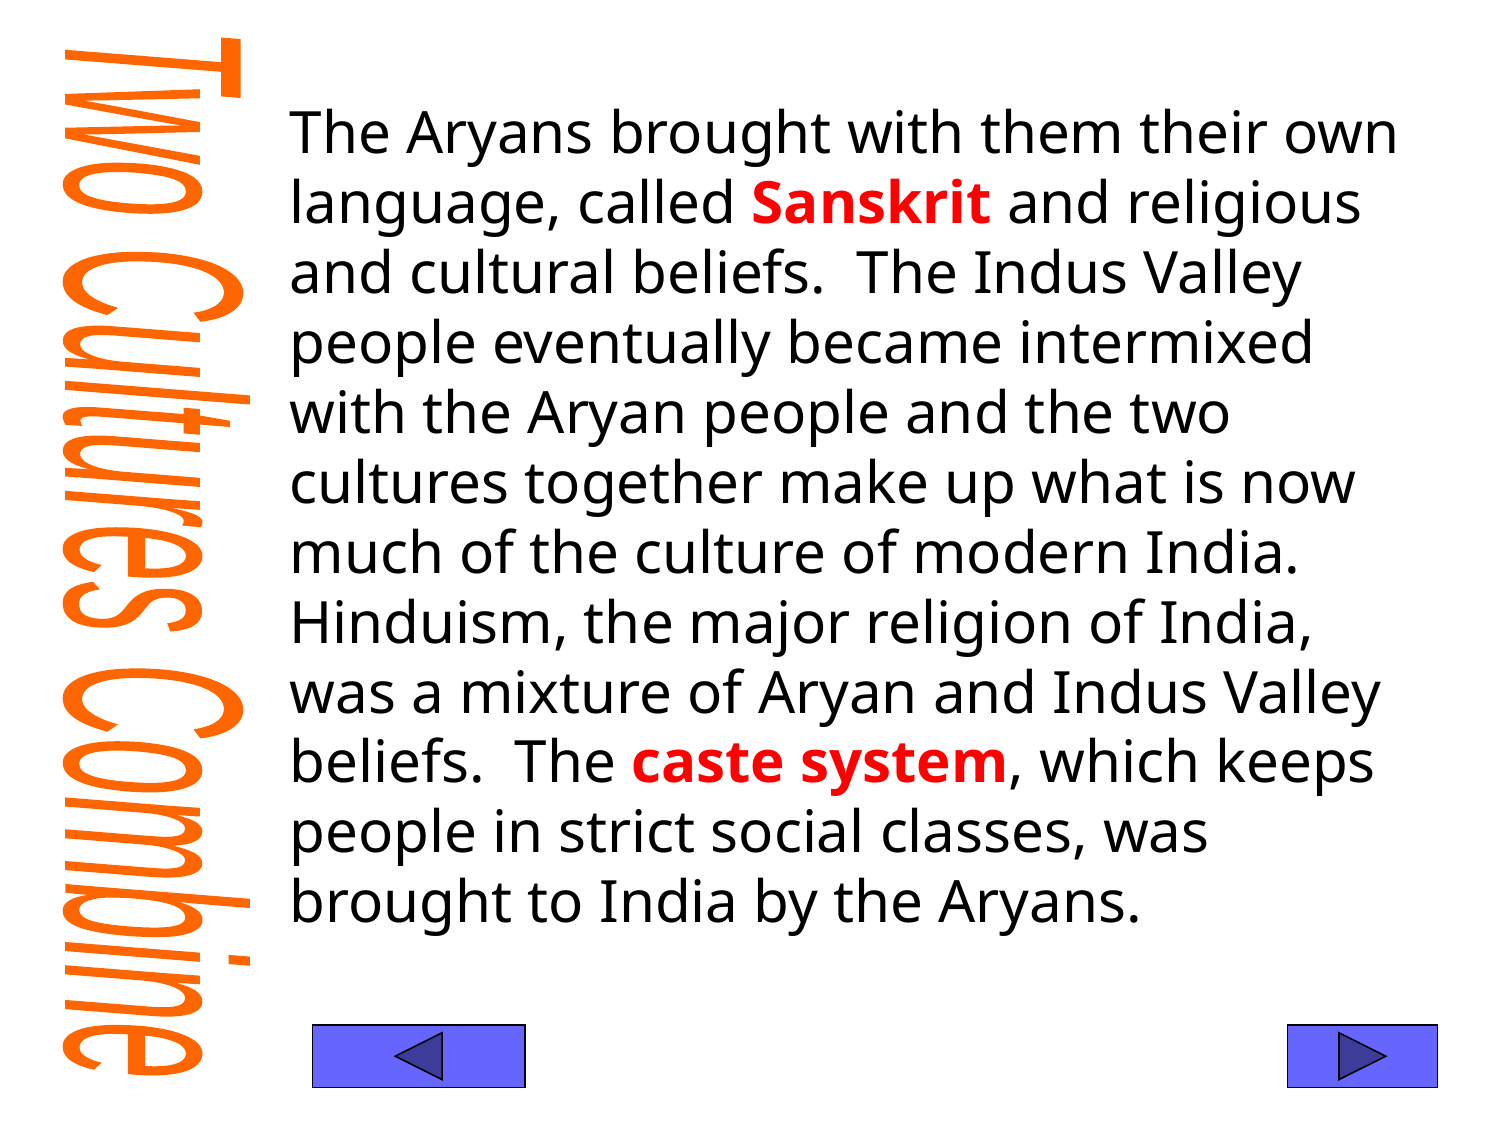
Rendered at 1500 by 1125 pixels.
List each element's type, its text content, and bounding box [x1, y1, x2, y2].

text_box [312, 1024, 525, 1088]
text_box The Aryans brought with them their own language, called Sanskrit and religious and cultural beliefs. The Indus Valley people eventually became intermixed with the Aryan people and the two cultures together make up what is now much of the culture of modern India. Hinduism, the major religion of India, was a mixture of Aryan and Indus Valley beliefs. The caste system, which keeps people in strict social classes, was brought to India by the Aryans. [275, 87, 1438, 942]
text_box [1287, 1024, 1438, 1088]
